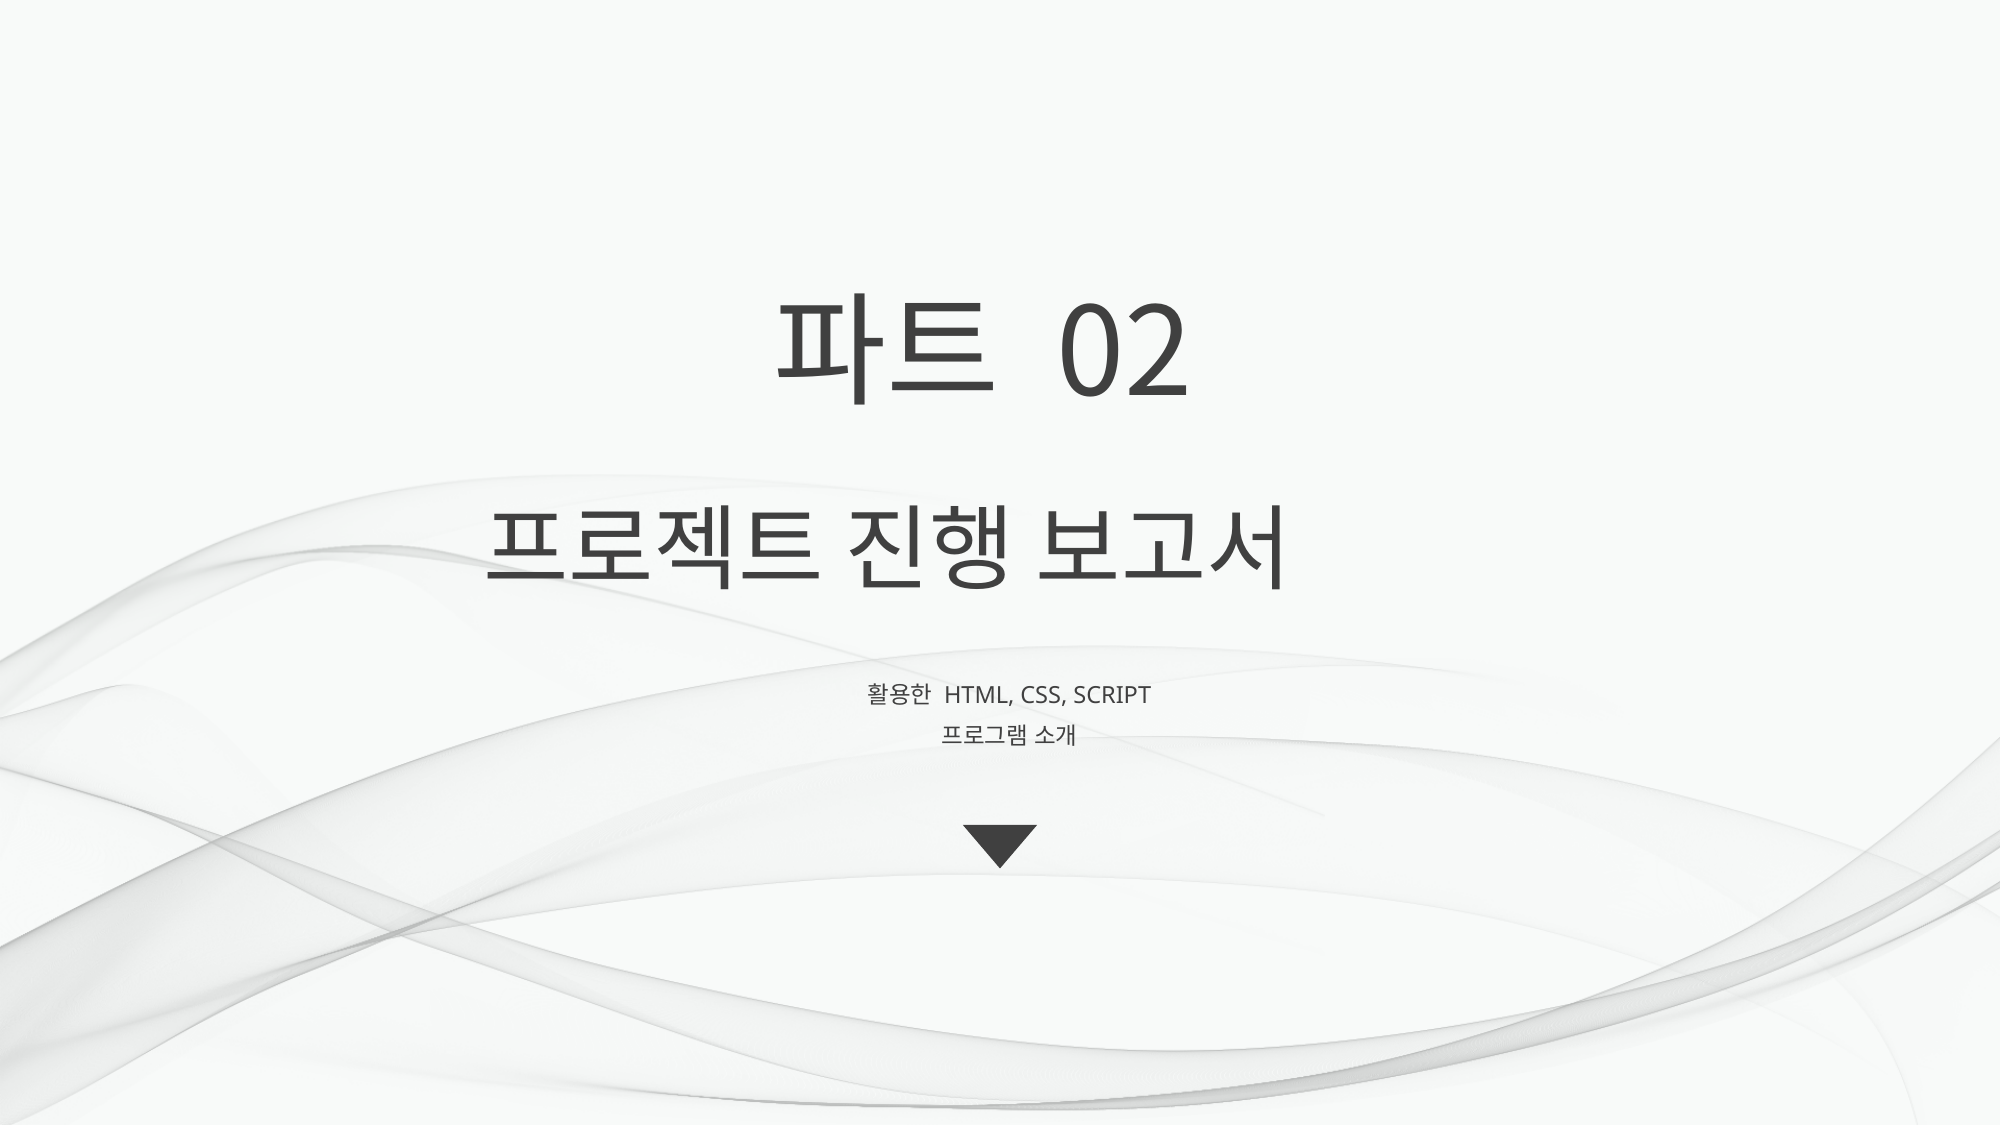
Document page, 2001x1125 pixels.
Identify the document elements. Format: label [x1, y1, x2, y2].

text_box [0, 0, 2000, 1125]
